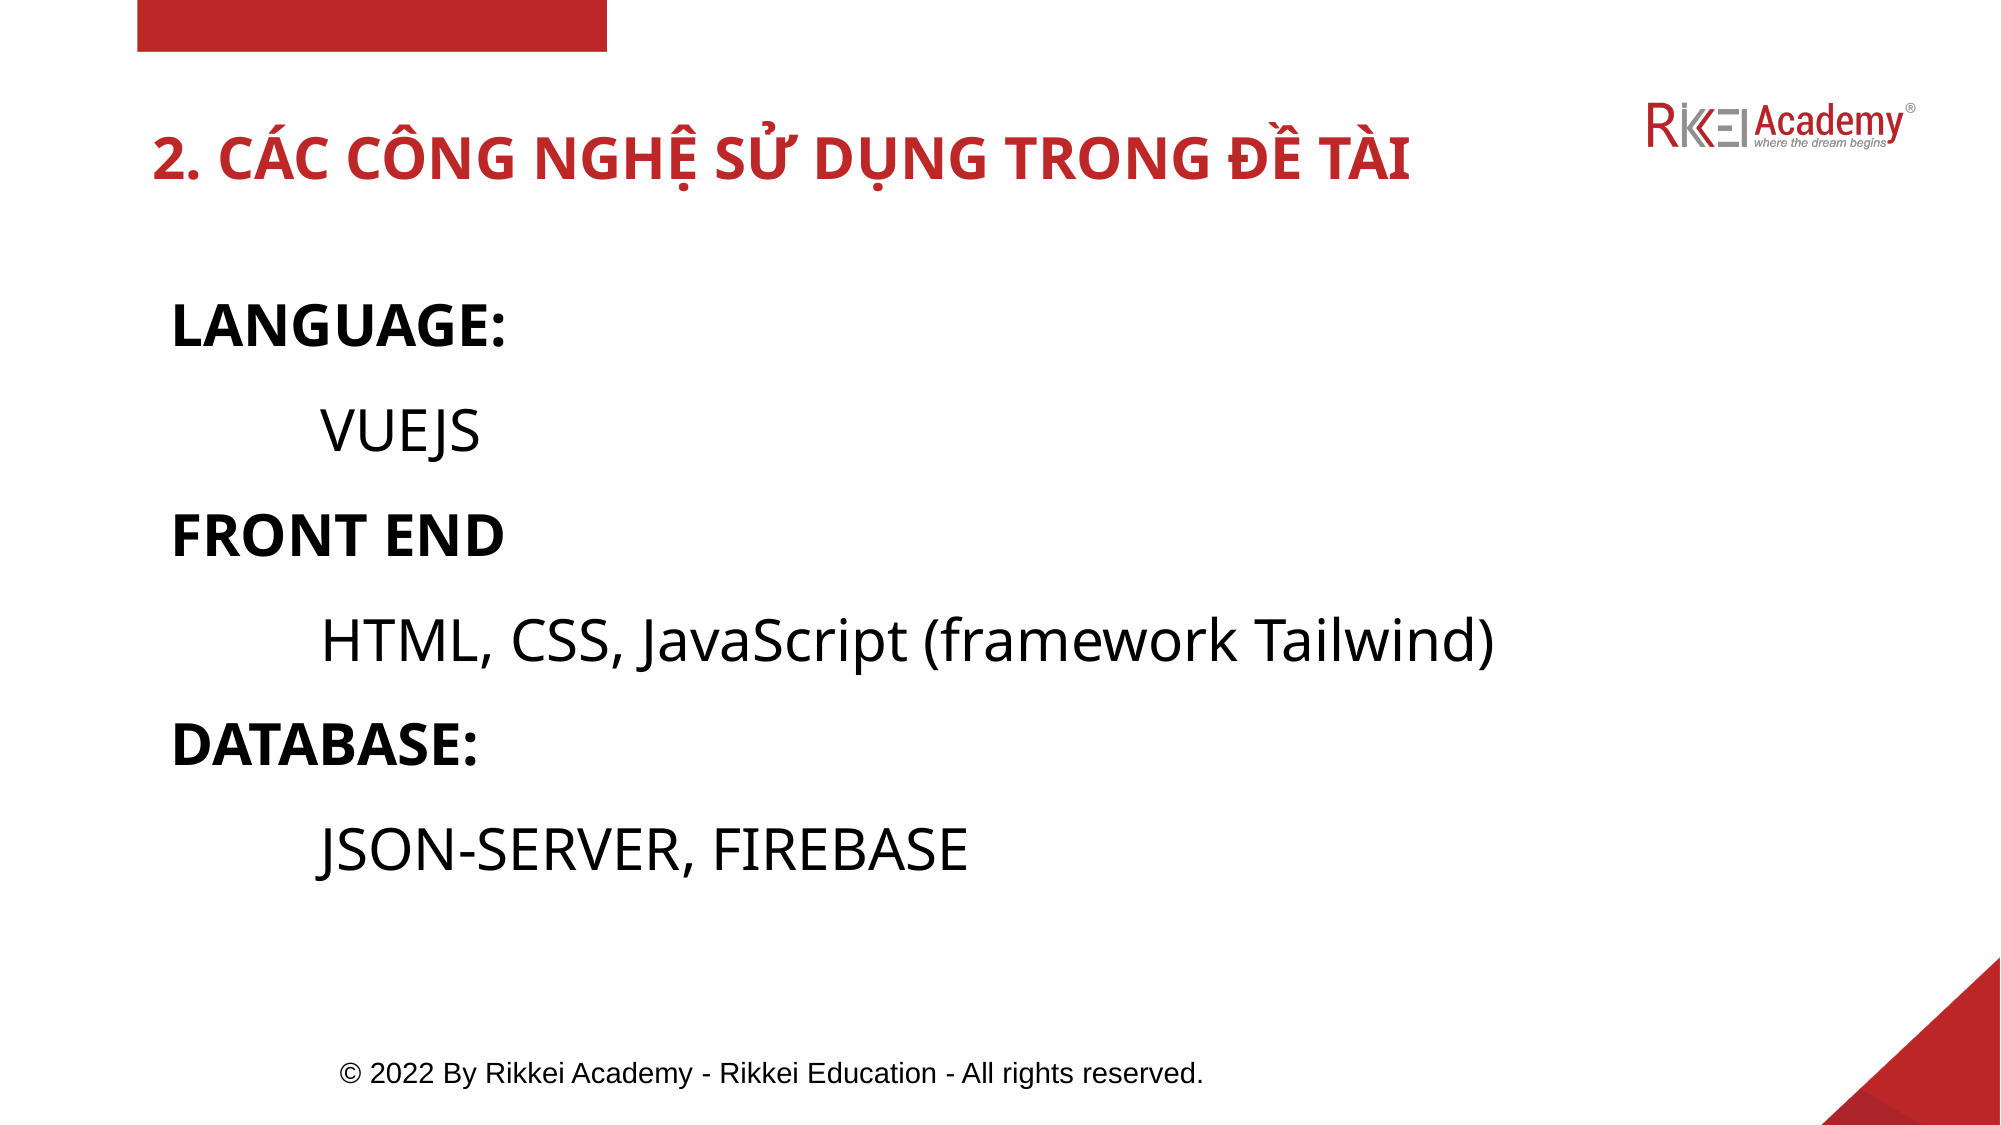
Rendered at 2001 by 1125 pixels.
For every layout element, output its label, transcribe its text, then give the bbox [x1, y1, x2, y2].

picture [1623, 53, 1929, 203]
picture [1818, 957, 2000, 1125]
picture [137, 0, 607, 52]
text_box LANGUAGE: VUEJS FRONT END HTML, CSS, JavaScript (framework Tailwind) DATABASE: JSON-SERVER, FIREBASE [155, 238, 1902, 1014]
title 2. CÁC CÔNG NGHỆ SỬ DỤNG TRONG ĐỀ TÀI [137, 83, 1629, 239]
